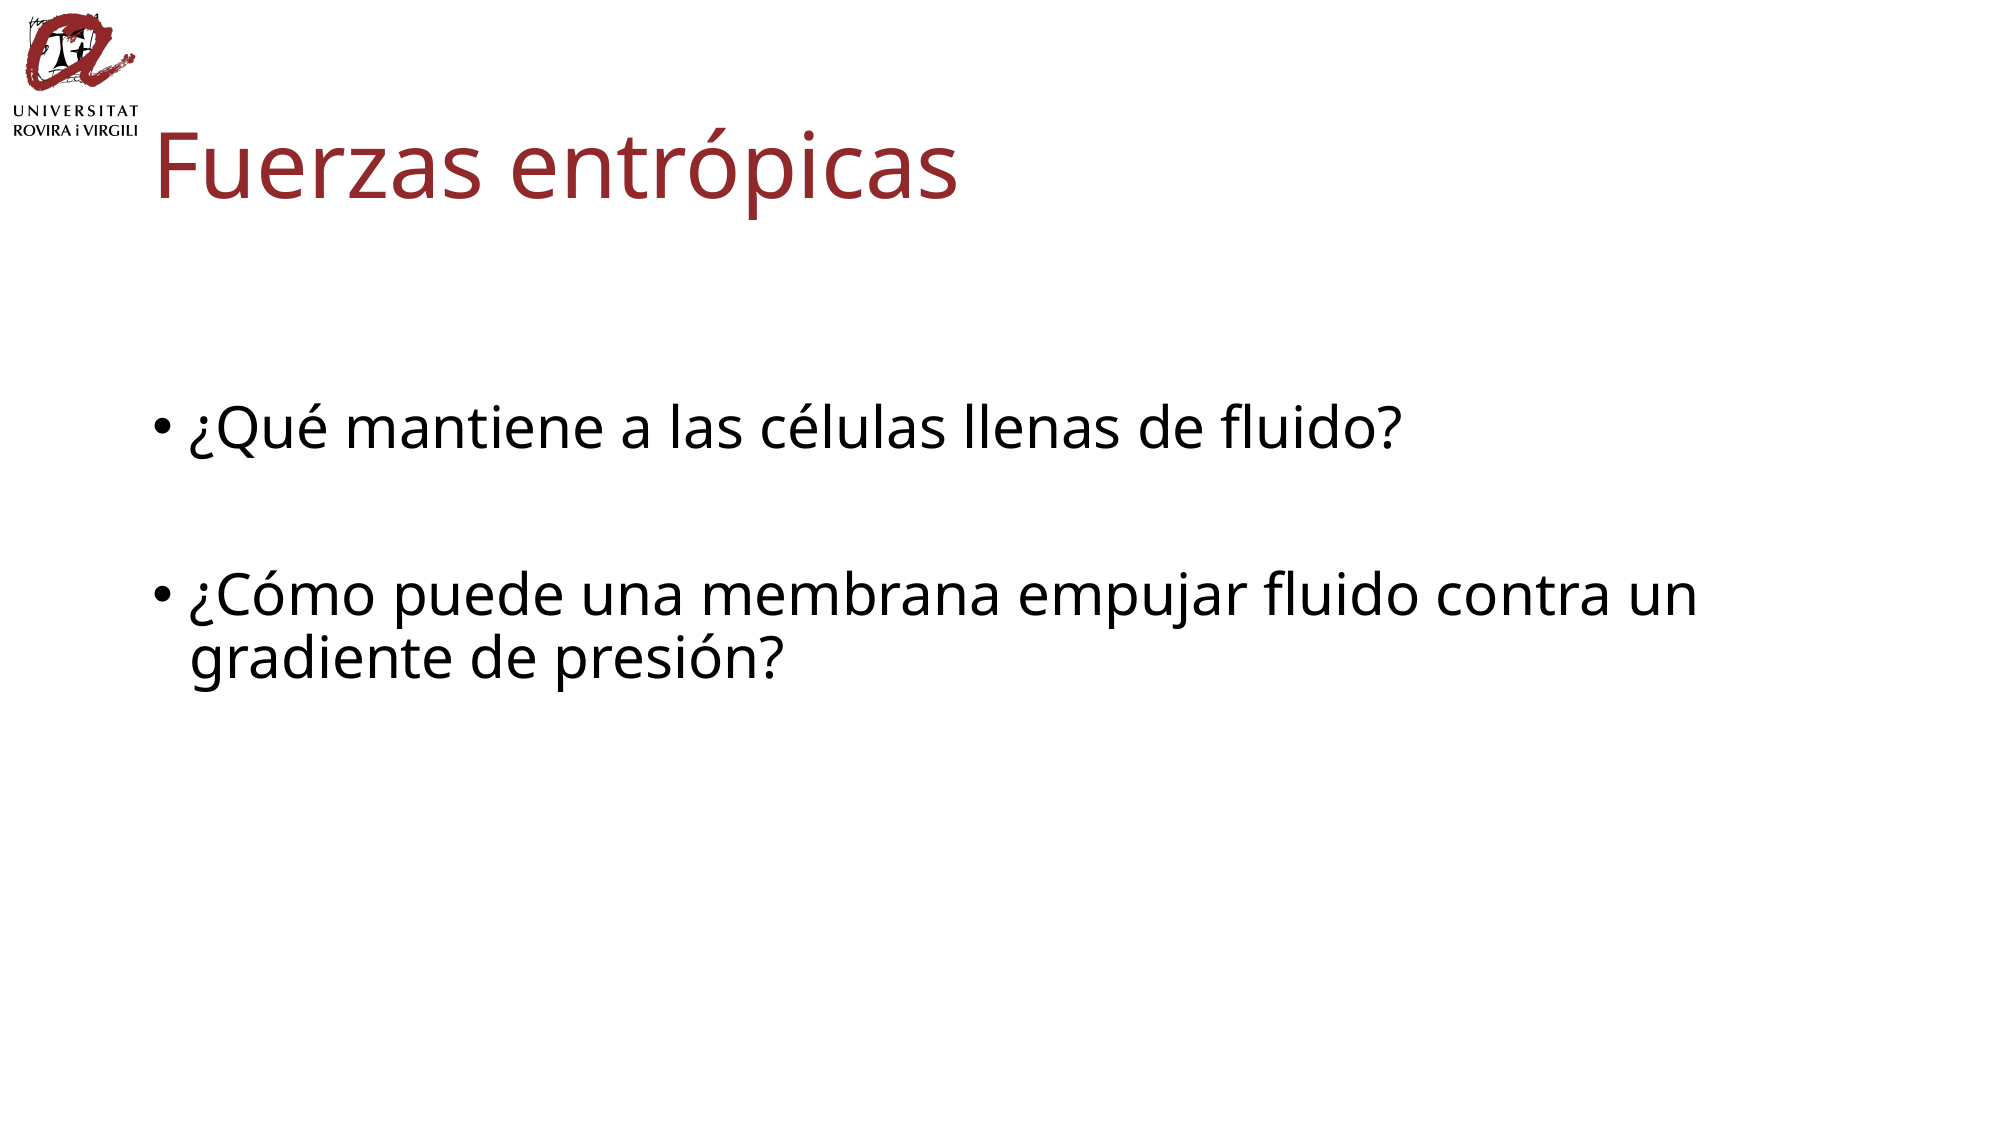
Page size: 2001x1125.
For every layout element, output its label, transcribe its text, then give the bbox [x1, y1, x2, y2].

picture [14, 13, 138, 136]
title Fuerzas entrópicas [137, 59, 1863, 278]
list ¿Qué mantiene a las células llenas de fluido? ¿Cómo puede una membrana empujar fluido contra un gradiente de presión? [137, 299, 1863, 1014]
